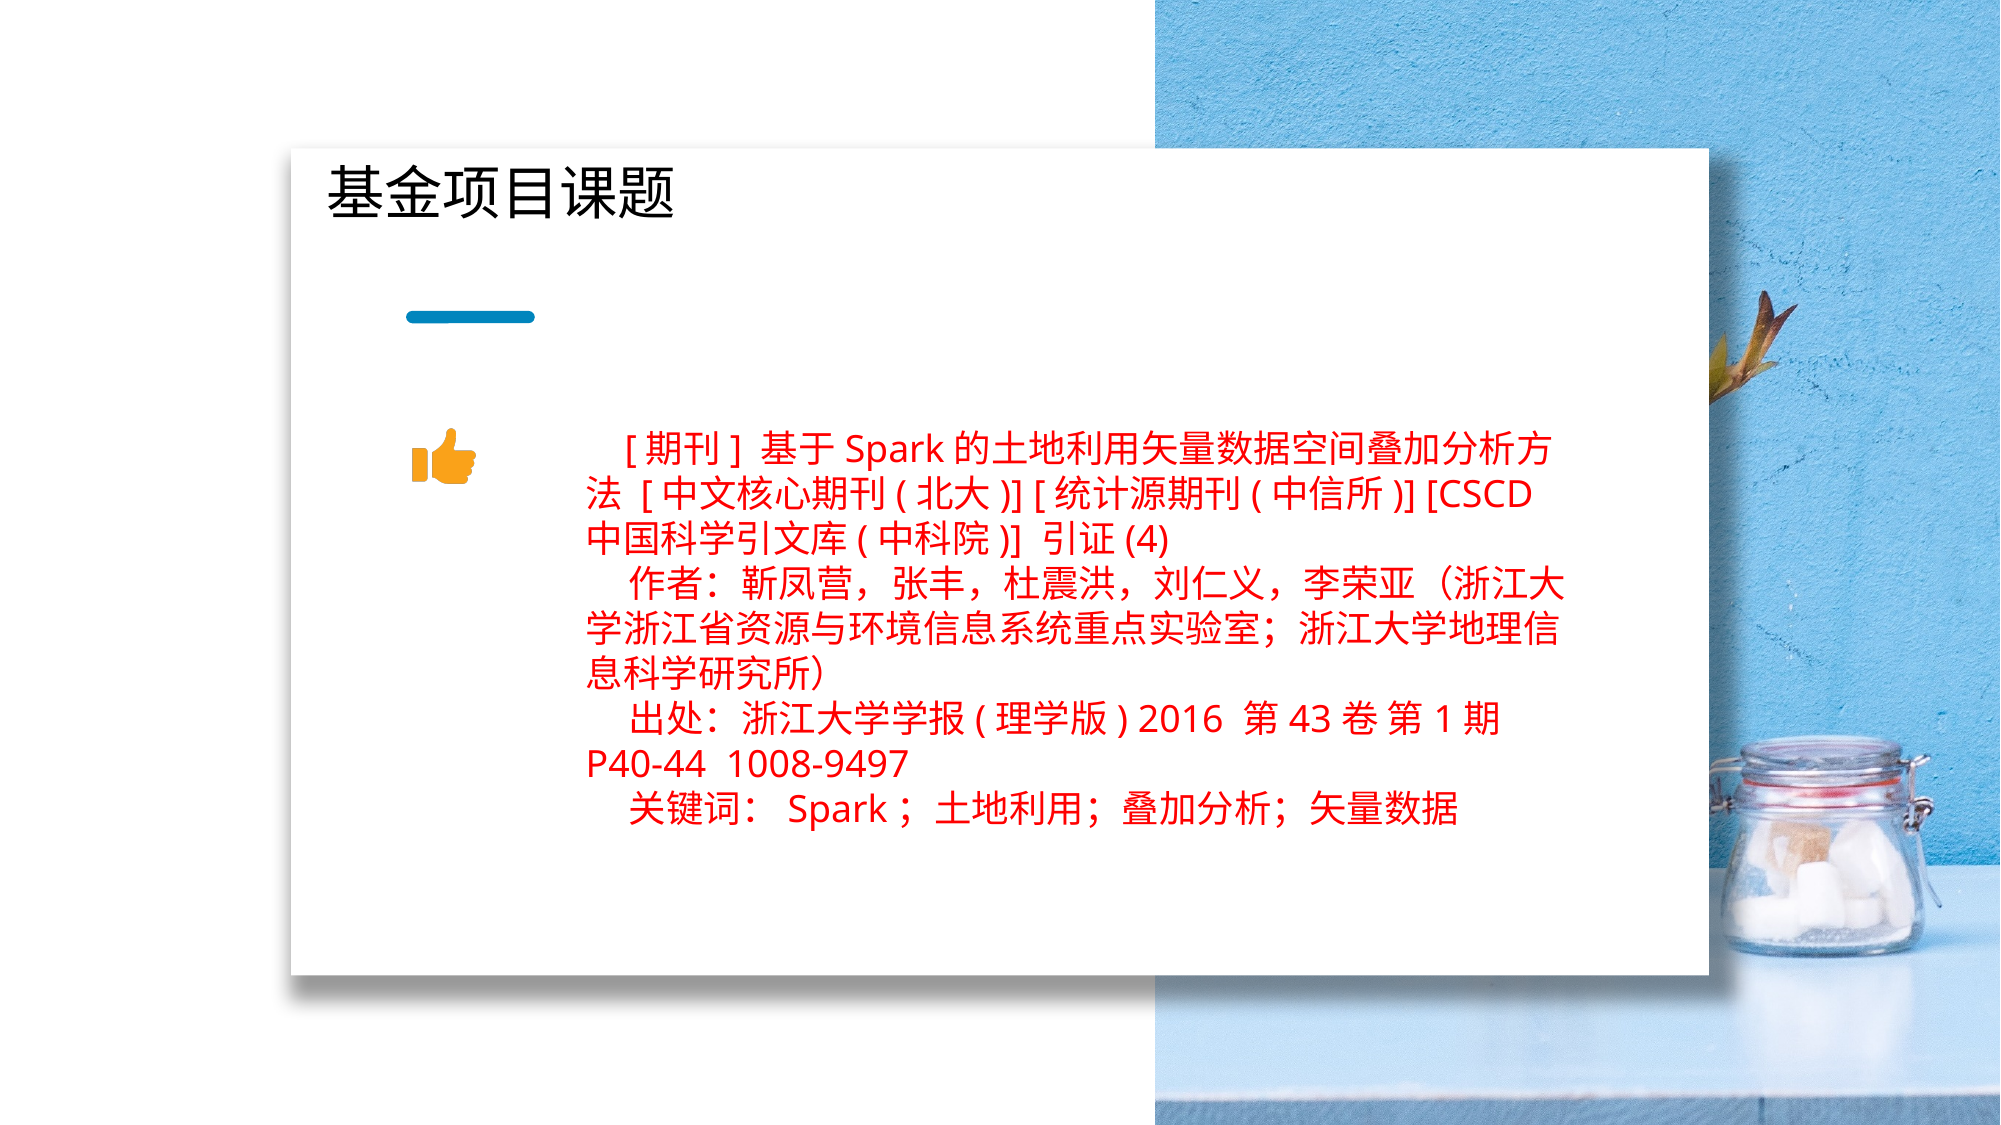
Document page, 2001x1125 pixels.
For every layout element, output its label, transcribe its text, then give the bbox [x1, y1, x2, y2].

text_box [290, 147, 1155, 977]
picture [1155, 0, 2000, 1125]
text_box [期刊] 基于Spark的土地利用矢量数据空间叠加分析方法 [中文核心期刊(北大)] [统计源期刊(中信所)] [CSCD中国科学引文库(中科院)] 引证(4) 作者：靳凤营，张丰，杜震洪，刘仁义，李荣亚（浙江大学浙江省资源与环境信息系统重点实验室；浙江大学地理信息科学研究所） 出处：浙江大学学报(理学版) 2016 第43卷 第1期 P40-44 1008-9497 关键词：Spark；土地利用；叠加分析；矢量数据 [570, 418, 1155, 883]
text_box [311, 148, 1279, 324]
picture [406, 418, 482, 494]
